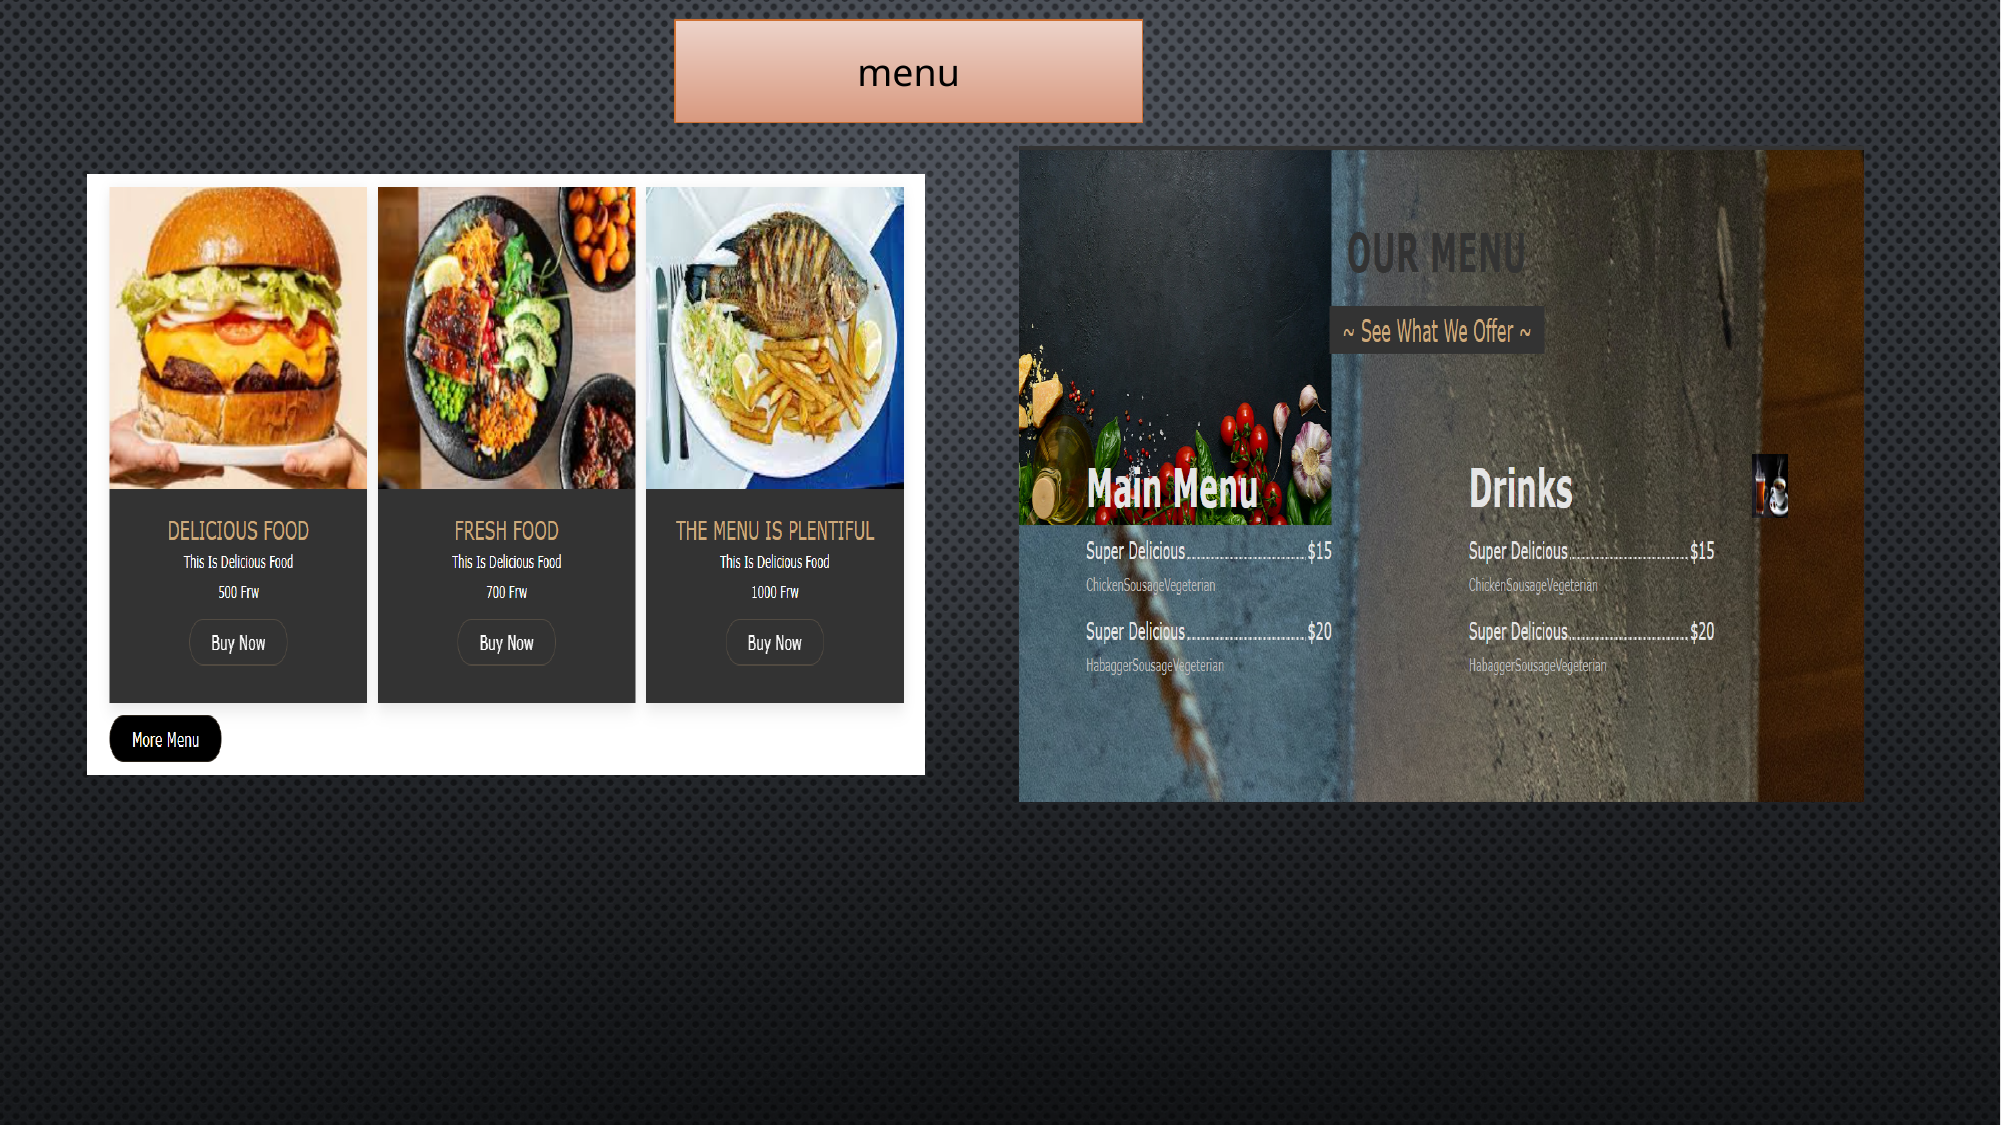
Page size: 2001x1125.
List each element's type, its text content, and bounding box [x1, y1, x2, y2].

picture [1018, 146, 1865, 802]
picture [87, 173, 925, 775]
text_box menu [674, 19, 1143, 123]
